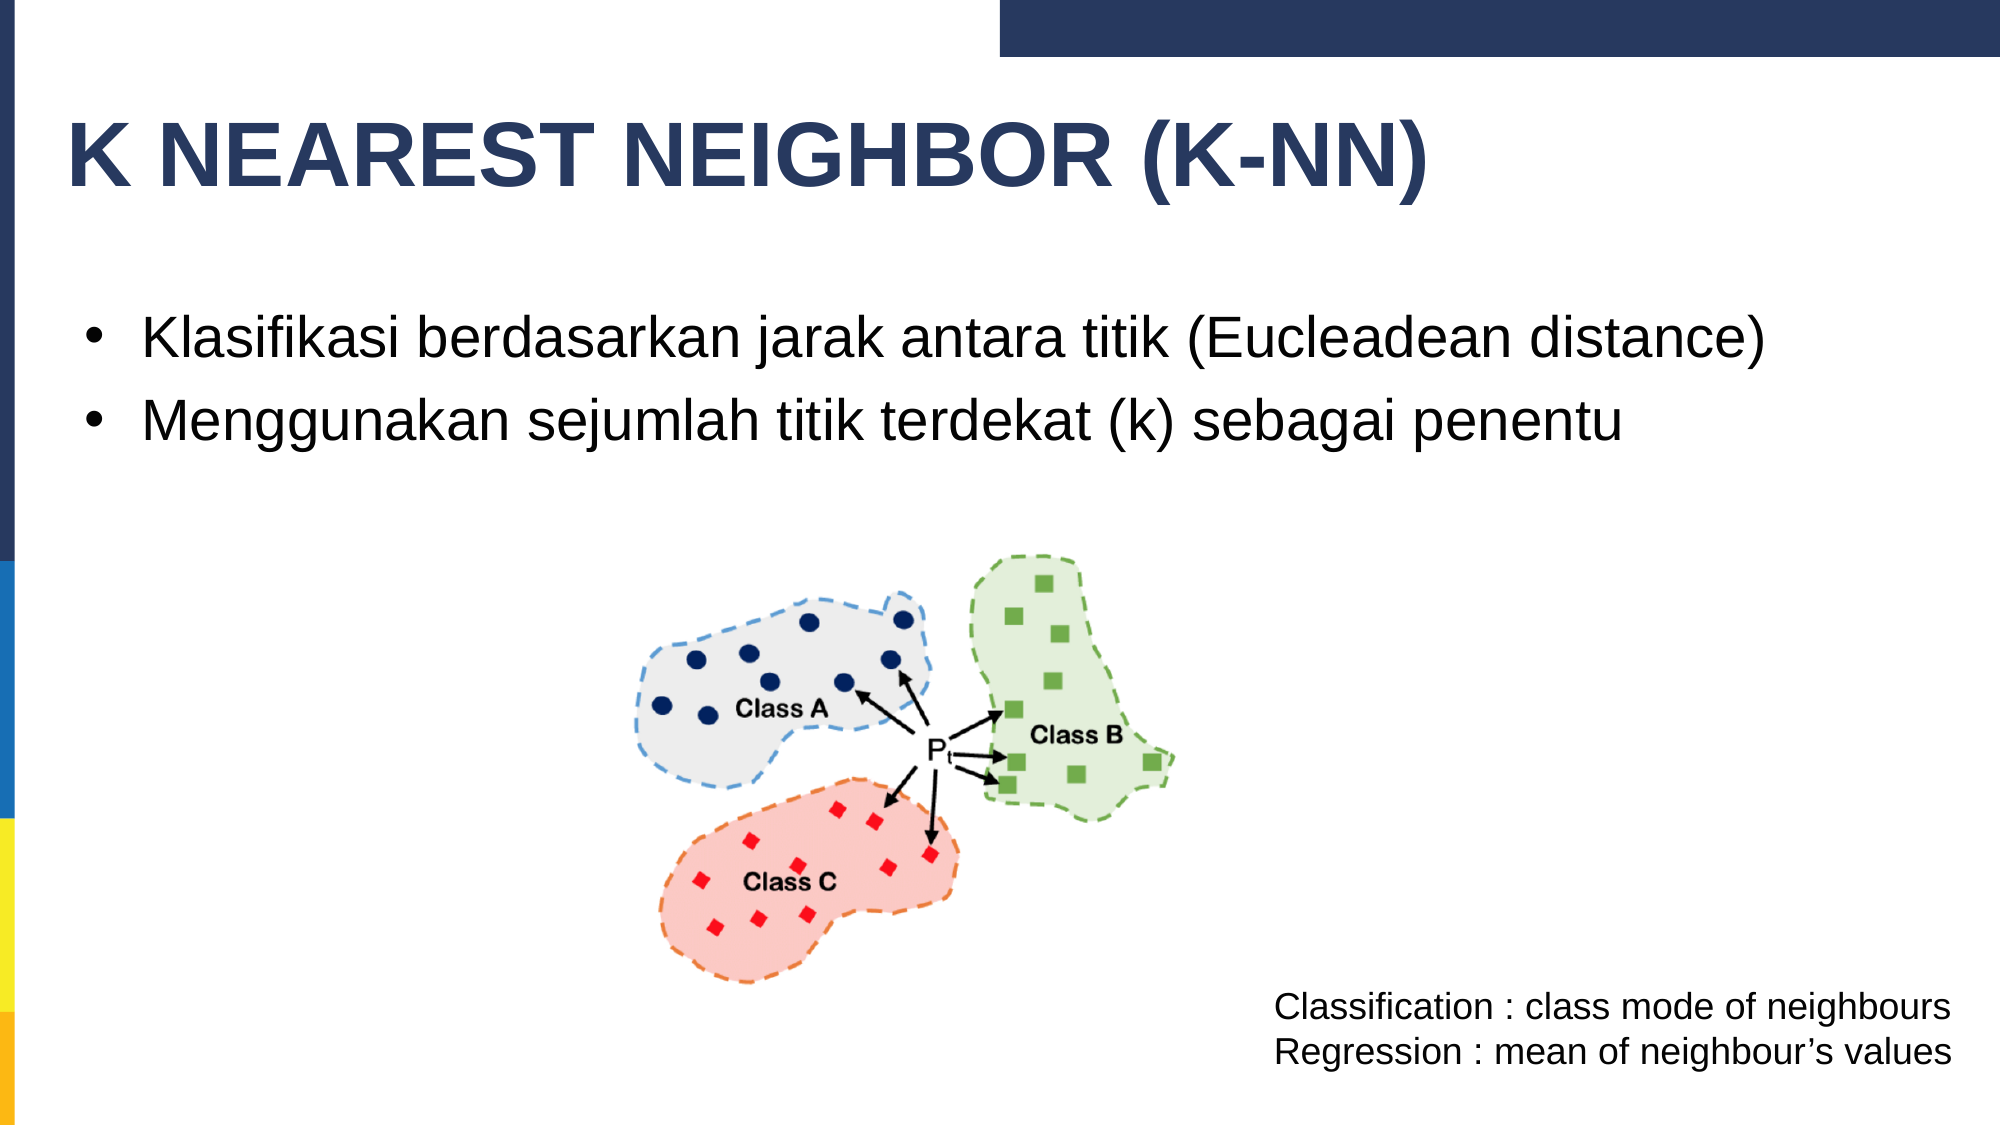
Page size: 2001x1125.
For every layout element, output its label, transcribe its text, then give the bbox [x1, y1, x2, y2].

title K NEAREST NEIGHBOR (K-NN) [51, 57, 1949, 256]
list Klasifikasi berdasarkan jarak antara titik (Eucleadean distance) Menggunakan sejumlah titik terdekat (k) sebagai penentu [51, 299, 1949, 506]
text_box Classification : class mode of neighbours Regression : mean of neighbour’s values [1259, 974, 1968, 1080]
picture [609, 531, 1184, 1005]
